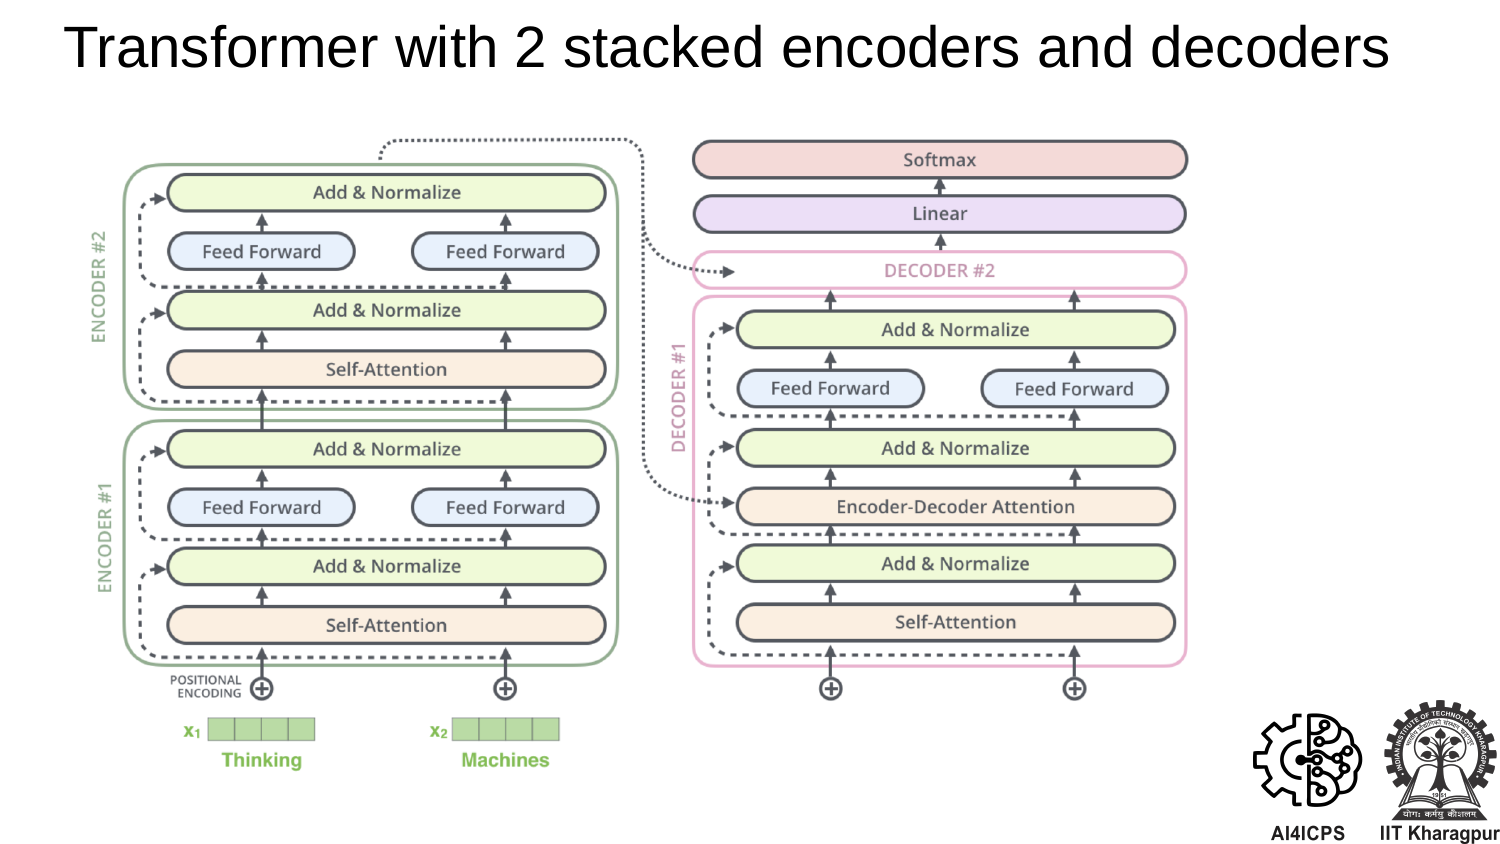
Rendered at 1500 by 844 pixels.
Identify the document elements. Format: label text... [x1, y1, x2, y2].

picture [1253, 700, 1500, 844]
picture [51, 108, 1231, 794]
title Transformer with 2 stacked encoders and decoders [51, 7, 1455, 87]
